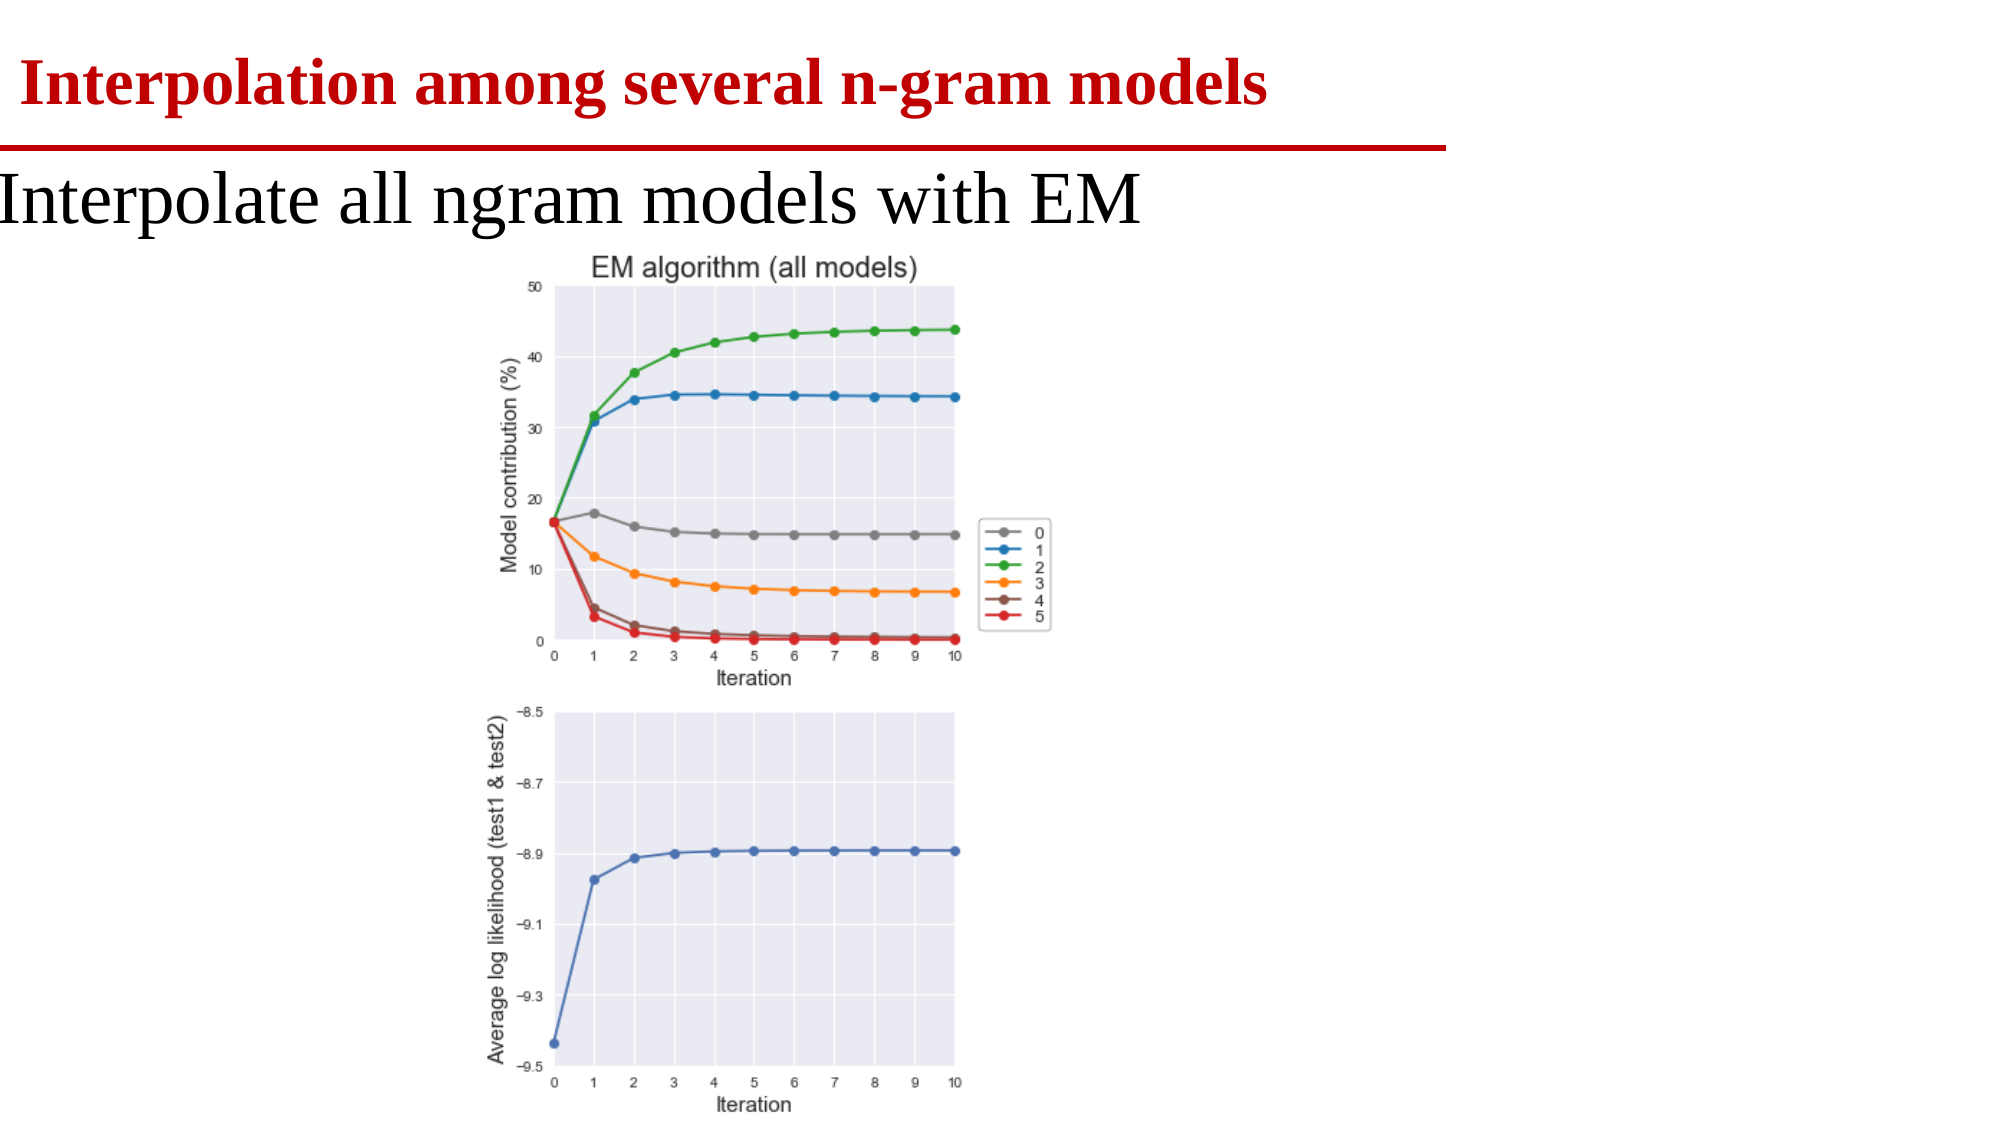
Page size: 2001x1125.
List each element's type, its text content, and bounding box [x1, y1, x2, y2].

text_box Interpolation among several n-gram models [4, 30, 1286, 125]
title Interpolate all ngram models with EM [0, 90, 1706, 309]
picture [479, 246, 1061, 1125]
